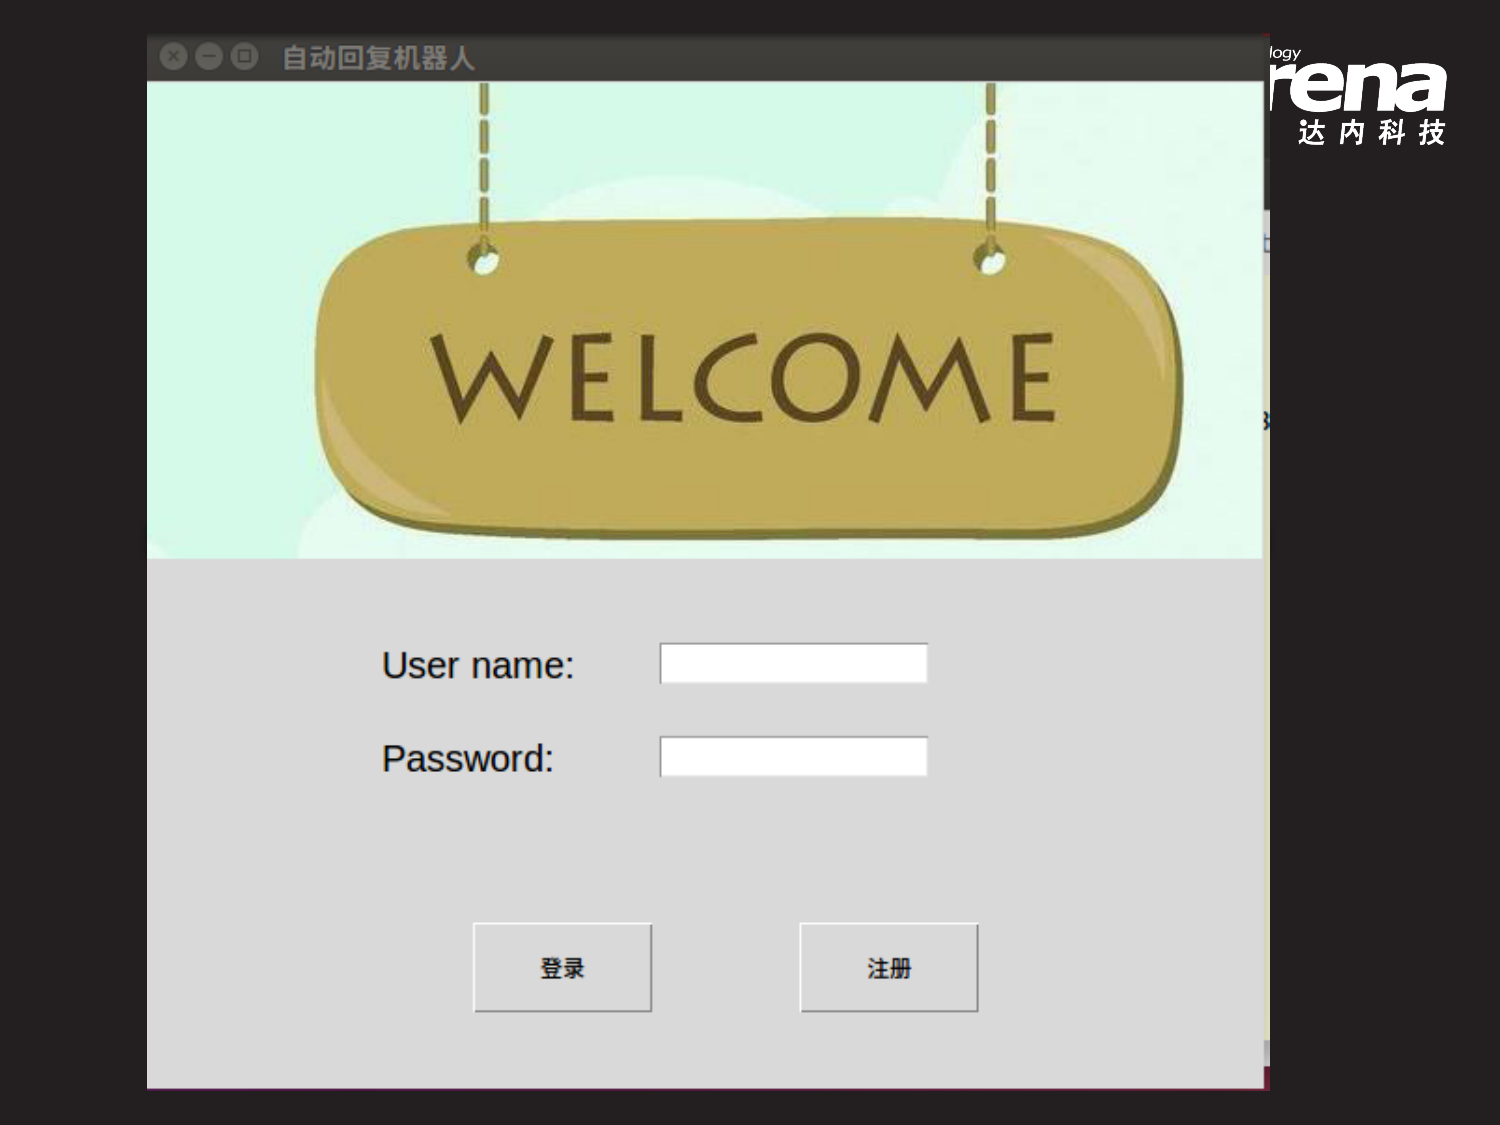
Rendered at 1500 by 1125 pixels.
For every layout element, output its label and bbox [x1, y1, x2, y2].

picture [147, 33, 1447, 1092]
